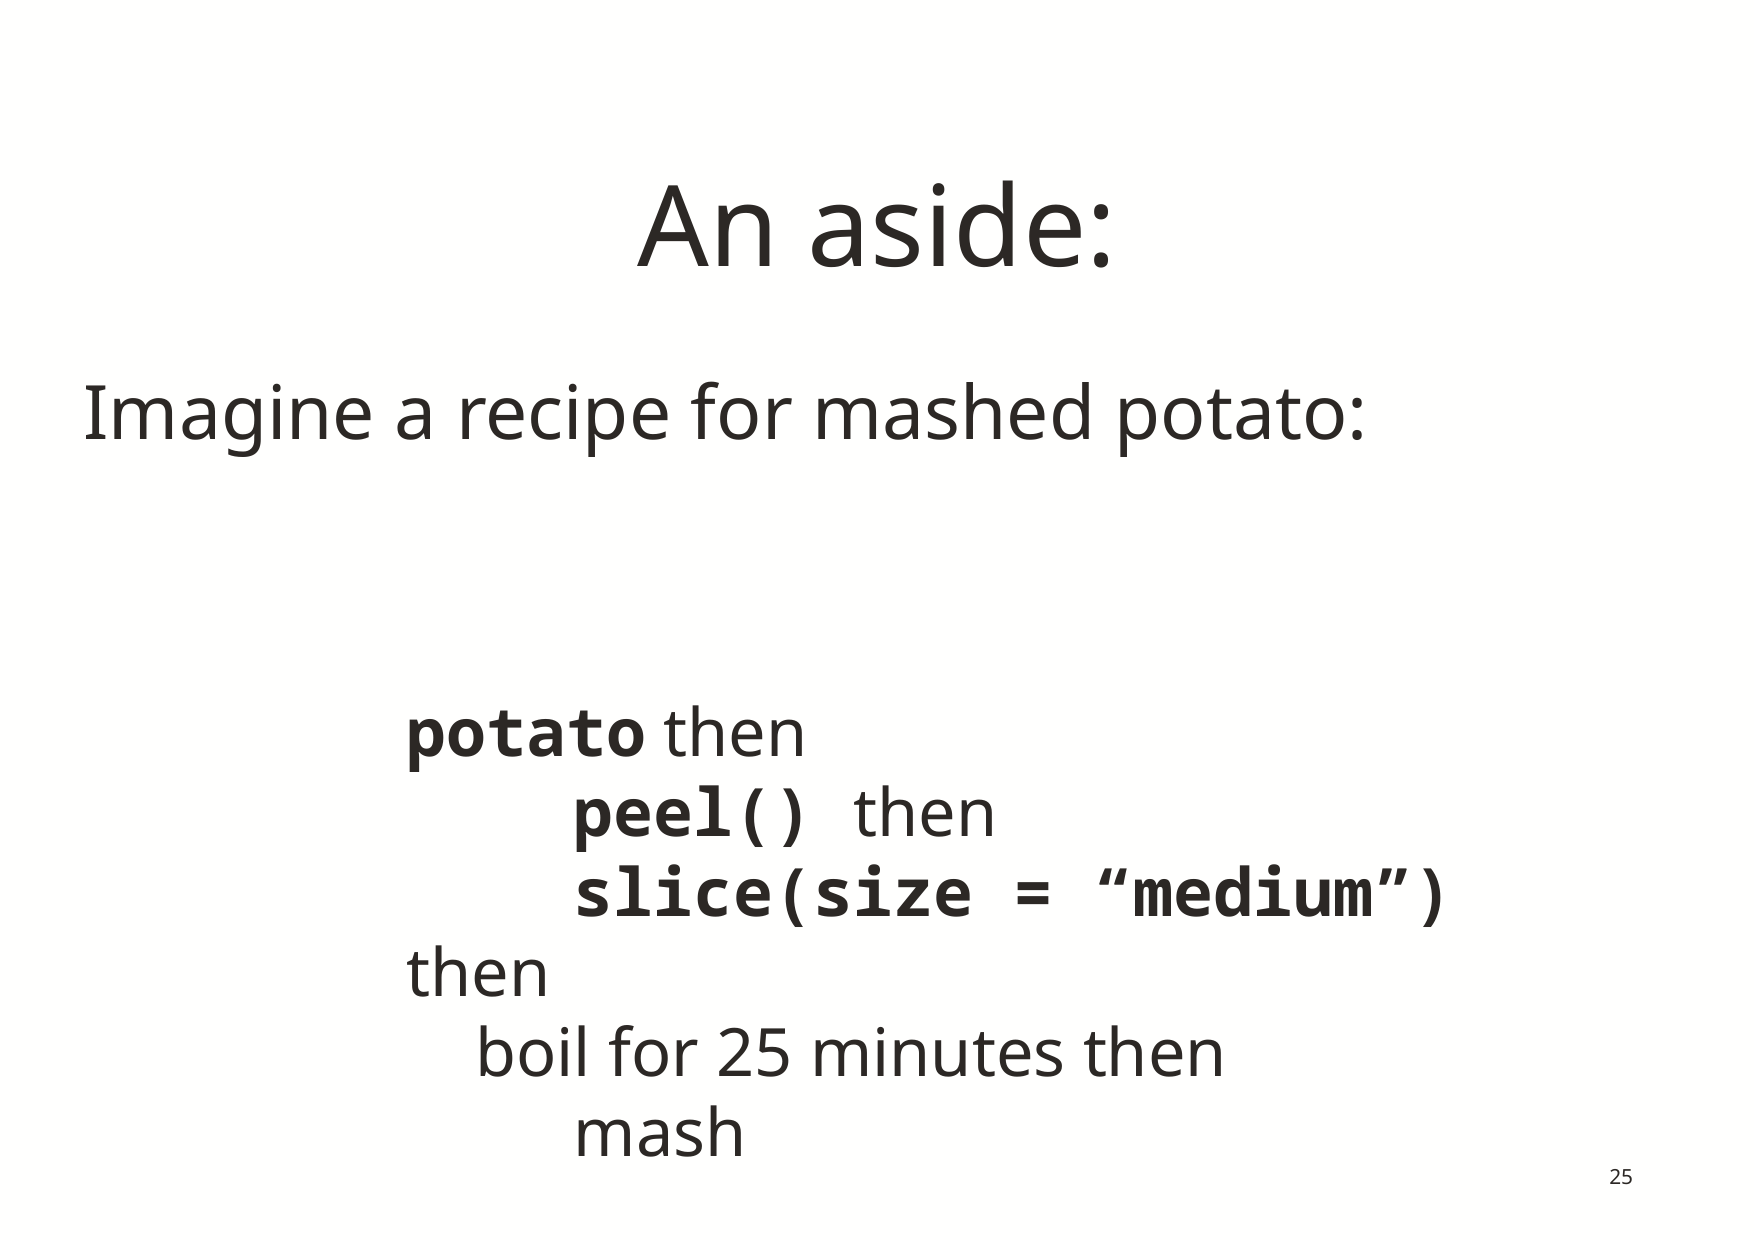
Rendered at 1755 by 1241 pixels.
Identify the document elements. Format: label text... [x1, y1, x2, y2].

text_box potato then peel() then slice(size = “medium”) then boil for 25 minutes then mash [361, 682, 1545, 1241]
list Imagine a recipe for mashed potato: [41, 335, 1719, 1152]
title An aside: [109, 182, 1645, 301]
slide_number 25 [1545, 1151, 1645, 1211]
